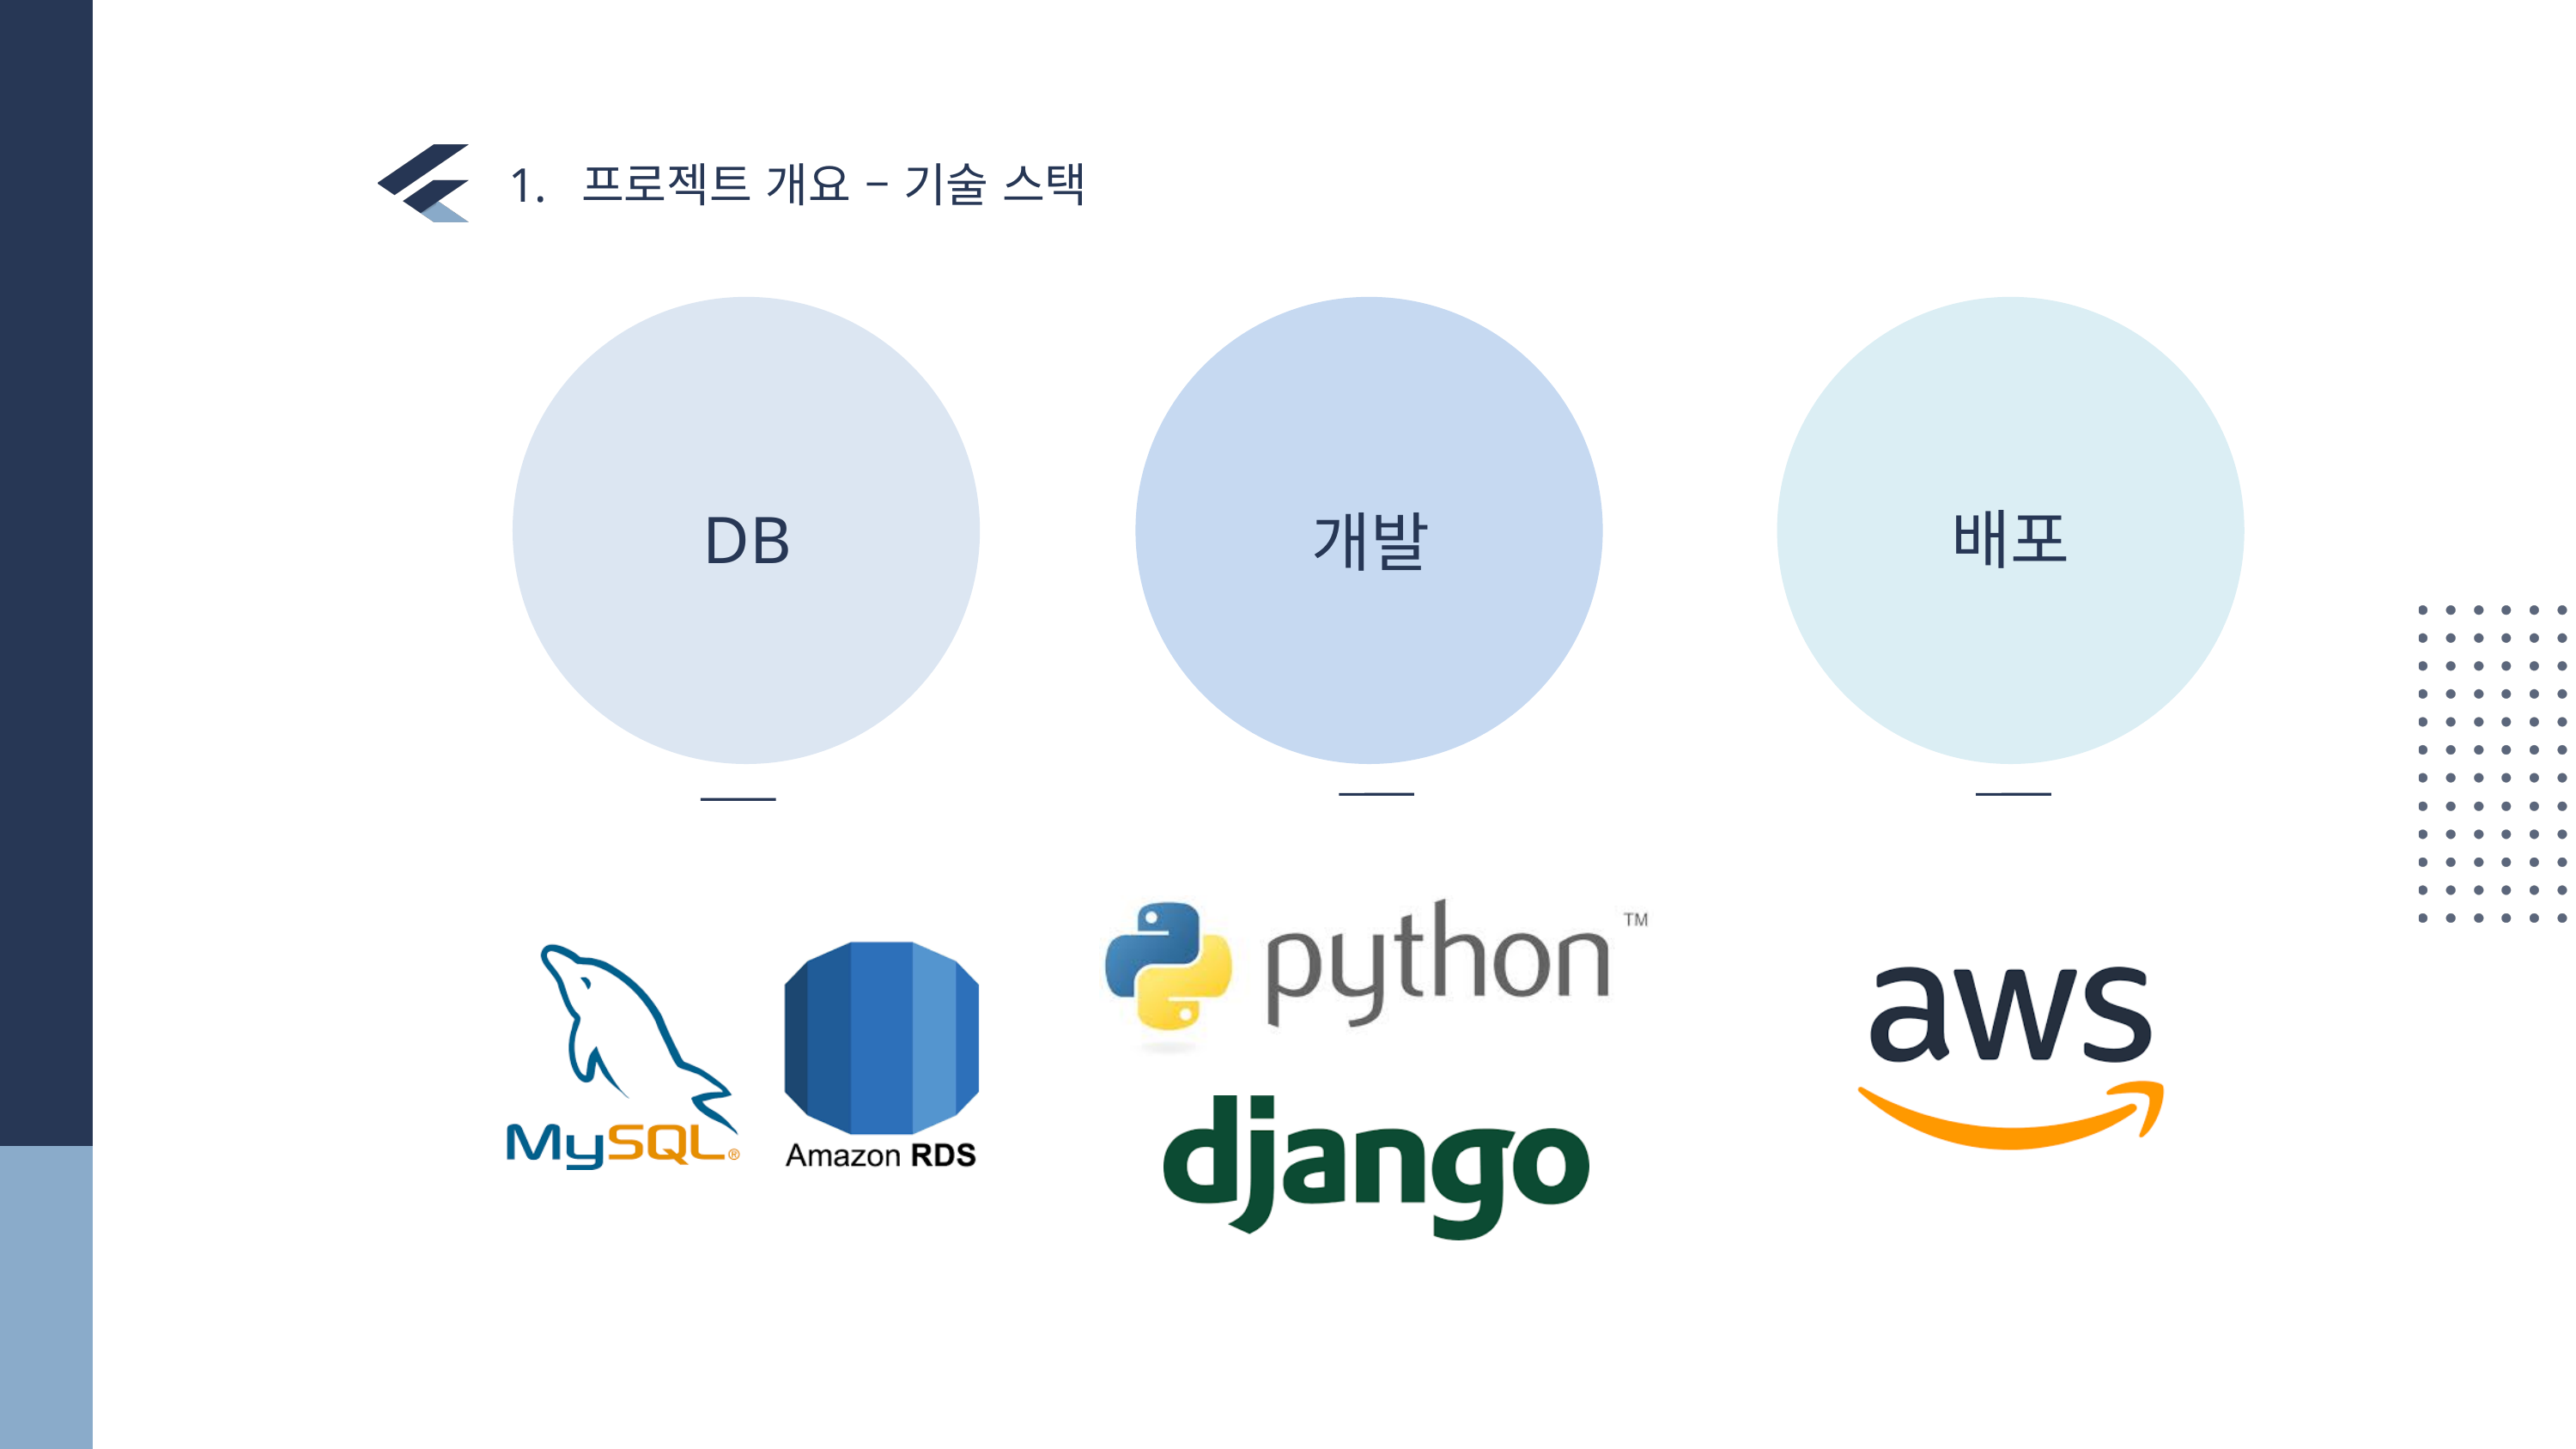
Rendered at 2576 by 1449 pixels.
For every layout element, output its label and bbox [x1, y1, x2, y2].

picture [751, 937, 1010, 1173]
text_box [512, 296, 981, 765]
picture [1163, 1095, 1589, 1241]
text_box [377, 144, 1127, 275]
text_box [0, 1145, 94, 1449]
picture [1099, 895, 1655, 1060]
picture [506, 941, 740, 1170]
picture [1856, 965, 2166, 1151]
text_box [1777, 296, 2245, 765]
text_box [1135, 296, 1603, 765]
text_box [0, 0, 94, 1145]
text_box [2418, 605, 2576, 923]
